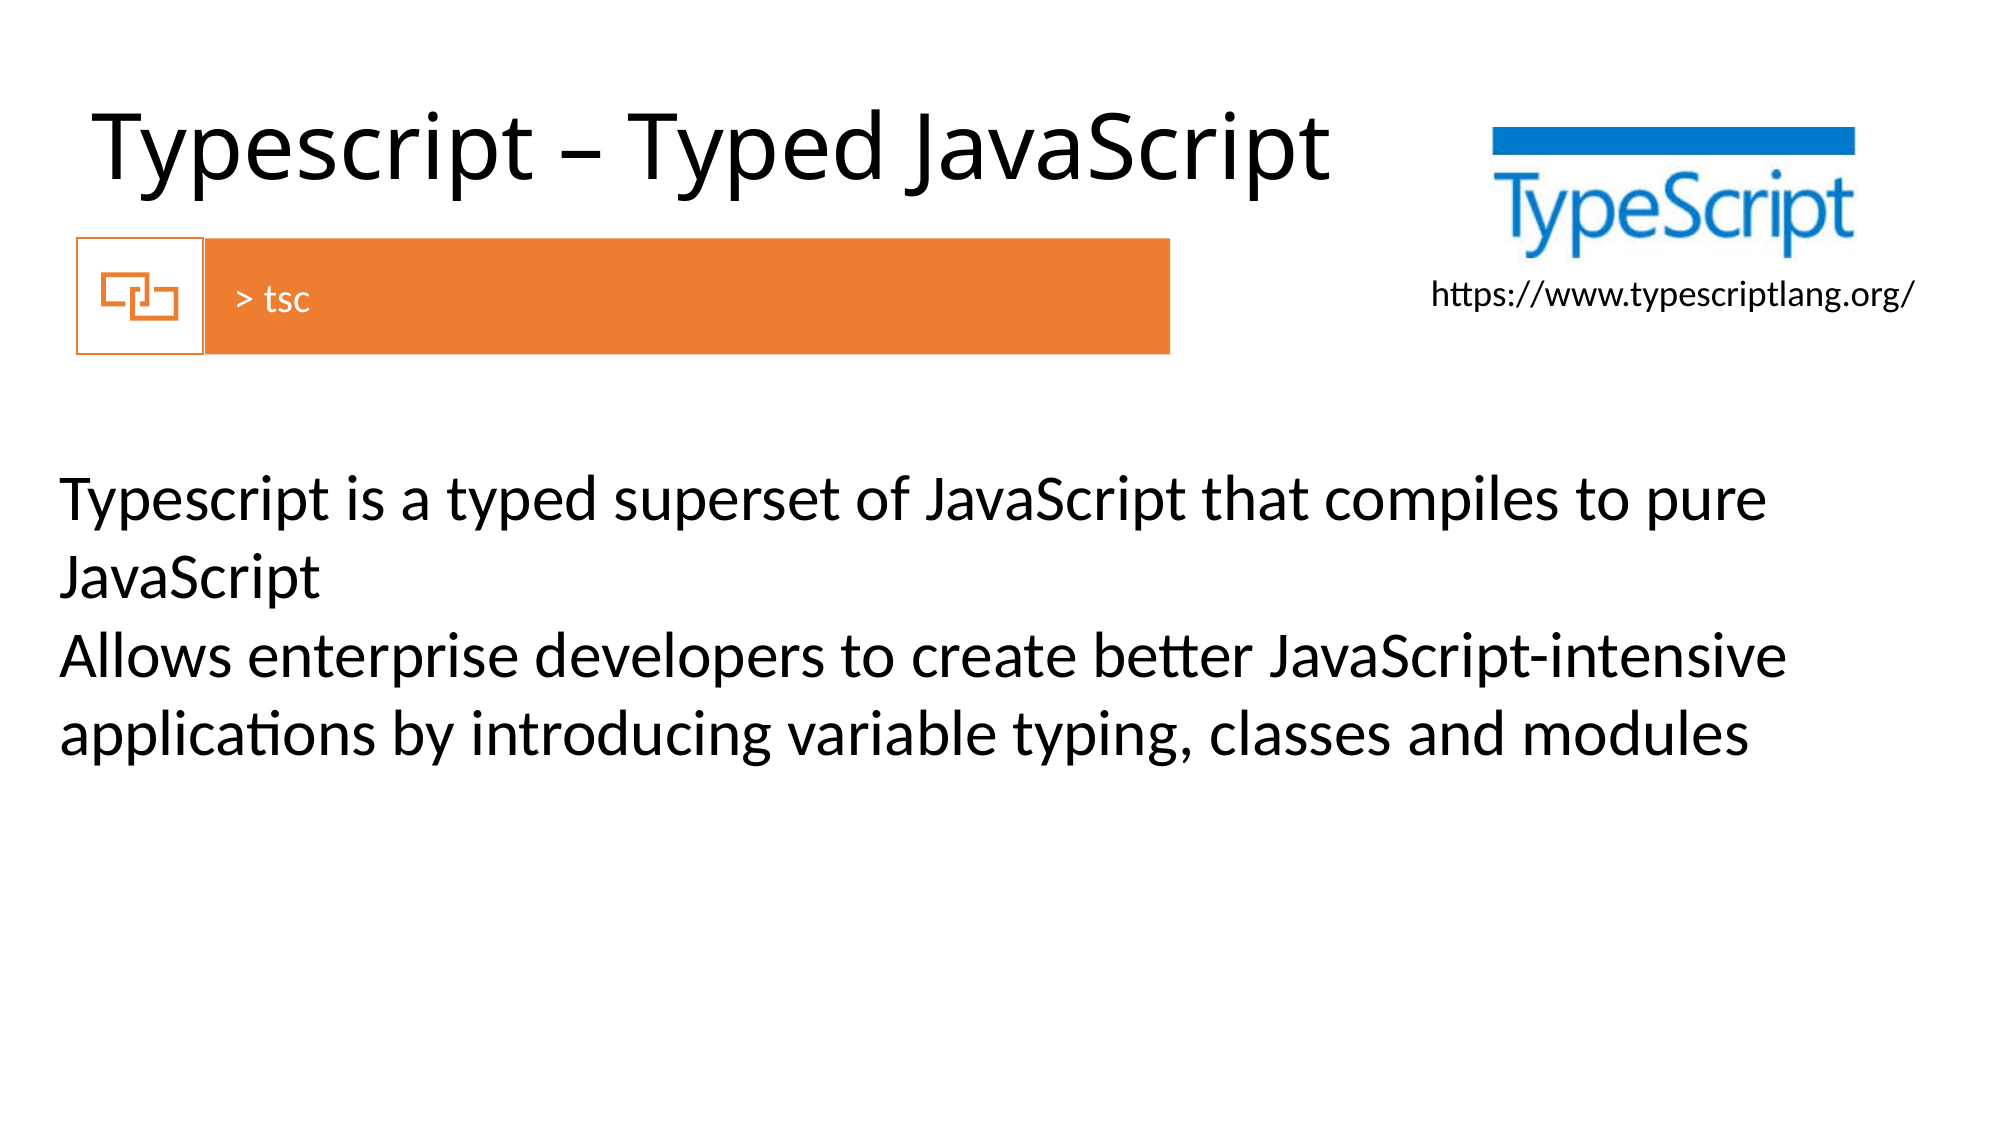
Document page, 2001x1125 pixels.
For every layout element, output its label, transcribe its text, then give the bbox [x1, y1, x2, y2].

picture [1489, 127, 1857, 263]
text_box [101, 272, 150, 307]
text_box [76, 237, 204, 355]
text_box > tsc [204, 237, 1171, 355]
text_box https://www.typescriptlang.org/ [1416, 261, 1931, 321]
text_box [130, 286, 179, 321]
title Typescript – Typed JavaScript [76, 40, 1802, 259]
list Typescript is a typed superset of JavaScript that compiles to pure JavaScript Allows enterprise developers to create better JavaScript-intensive applications by introducing variable typing, classes and modules [44, 447, 2000, 944]
